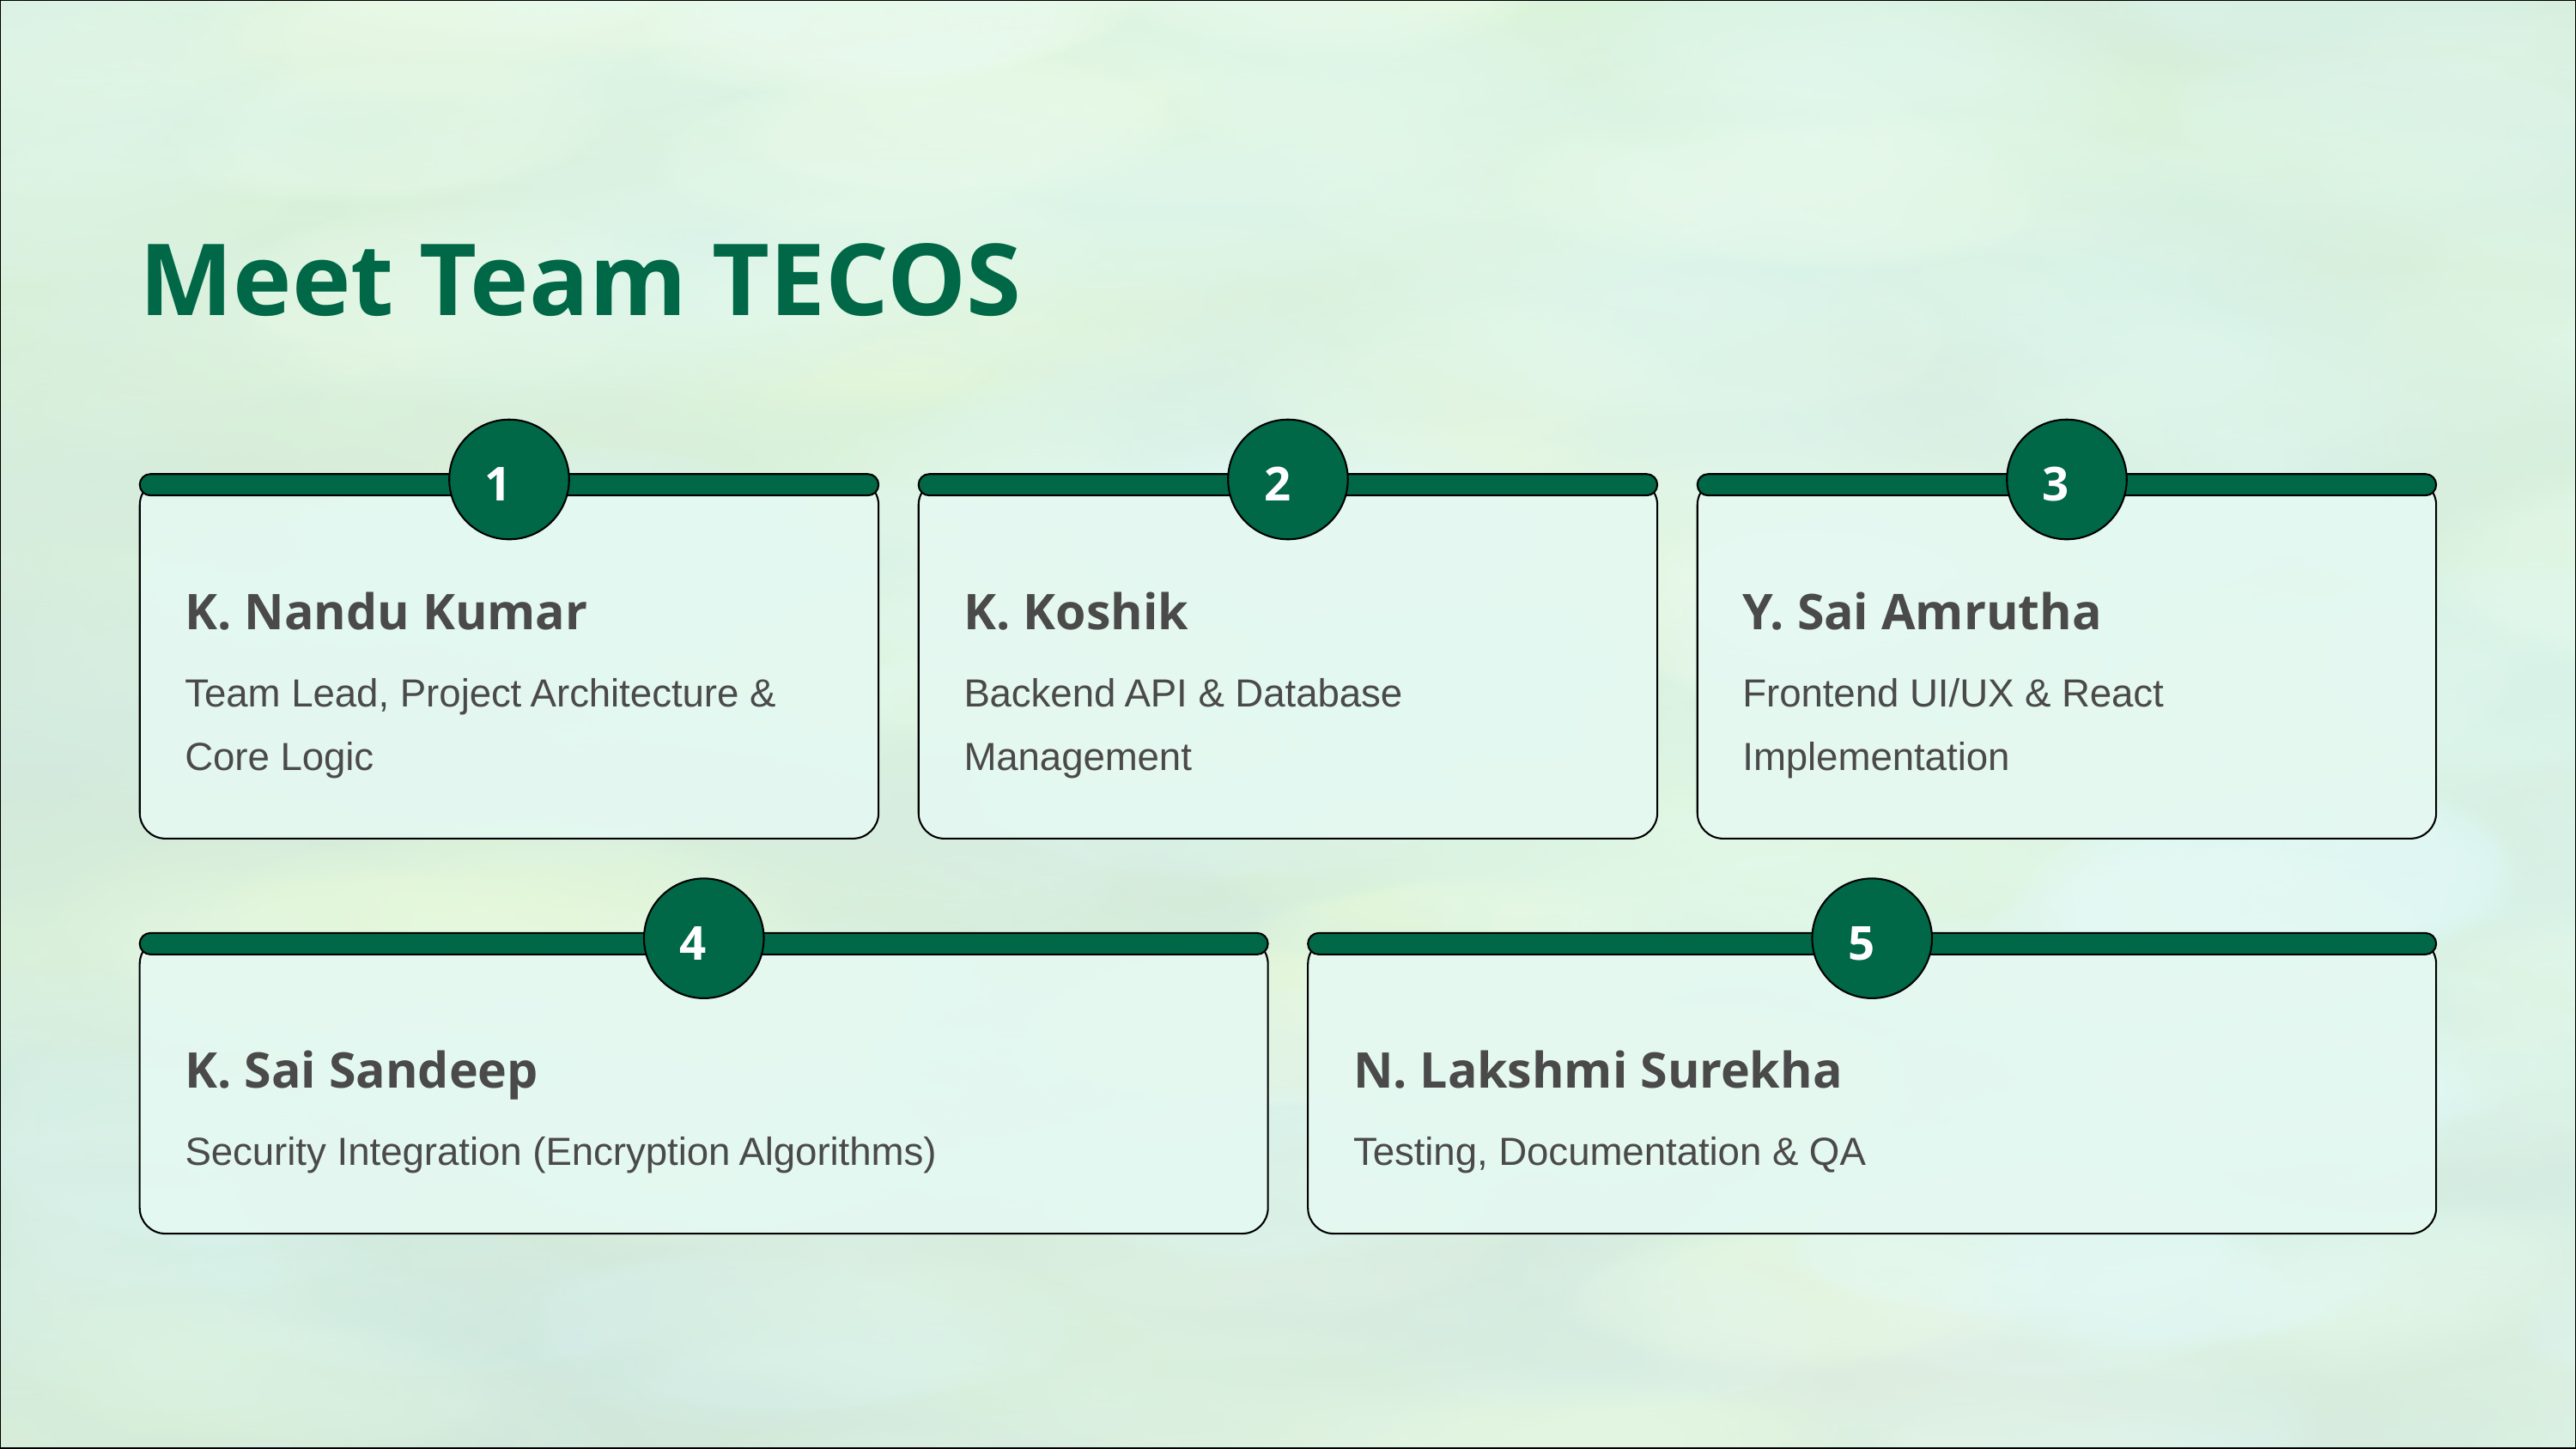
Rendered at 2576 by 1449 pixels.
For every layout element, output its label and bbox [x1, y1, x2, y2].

text_box [1936, 932, 2437, 955]
text_box [448, 419, 569, 540]
text_box [2131, 473, 2437, 496]
text_box [2006, 419, 2127, 540]
text_box [918, 473, 1223, 496]
text_box [139, 932, 639, 955]
text_box [768, 932, 1268, 955]
text_box [918, 502, 1658, 840]
text_box [139, 501, 879, 840]
text_box [139, 473, 444, 496]
text_box [1812, 878, 1933, 999]
text_box [574, 473, 879, 496]
text_box [1697, 473, 2002, 496]
text_box [139, 959, 1268, 1234]
text_box [643, 878, 764, 999]
text_box [1307, 932, 1807, 955]
text_box [0, 0, 2576, 1449]
text_box [1307, 960, 2437, 1234]
text_box [1227, 419, 1348, 540]
text_box [1353, 473, 1658, 496]
text_box [1697, 502, 2437, 840]
